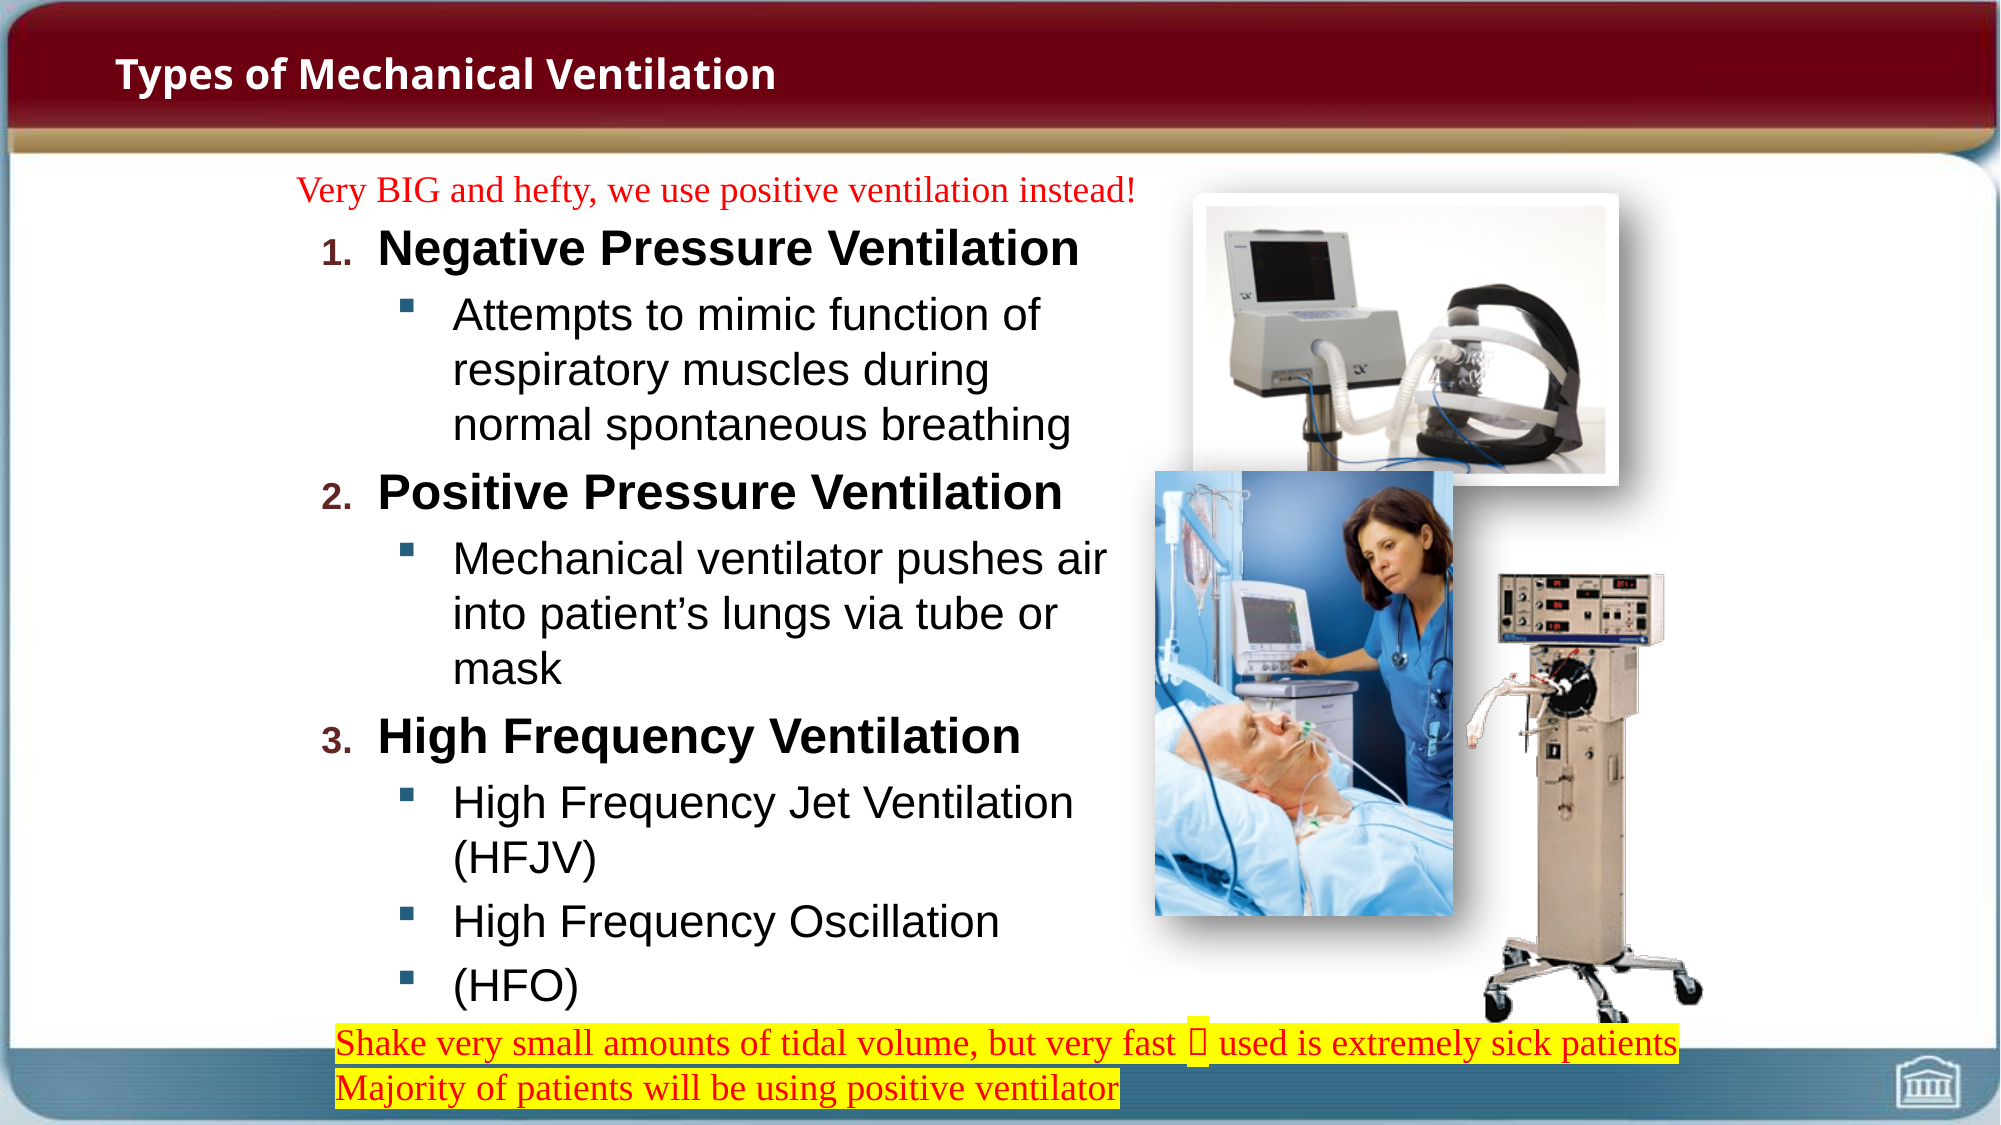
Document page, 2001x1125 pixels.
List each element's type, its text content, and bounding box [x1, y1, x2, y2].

list Negative Pressure Ventilation Attempts to mimic function of respiratory muscles during normal spontaneous breathing Positive Pressure Ventilation Mechanical ventilator pushes air into patient’s lungs via tube or mask High Frequency Ventilation High Frequency Jet Ventilation (HFJV) High Frequency Oscillation (HFO) [306, 263, 1126, 1071]
picture [0, 0, 2001, 1125]
text_box Shake very small amounts of tidal volume, but very fast  used is extremely sick patients Majority of patients will be using positive ventilator [320, 1010, 1733, 1116]
title Types of Mechanical Ventilation [99, 32, 1934, 113]
text_box Very BIG and hefty, we use positive ventilation instead! [281, 157, 1694, 263]
